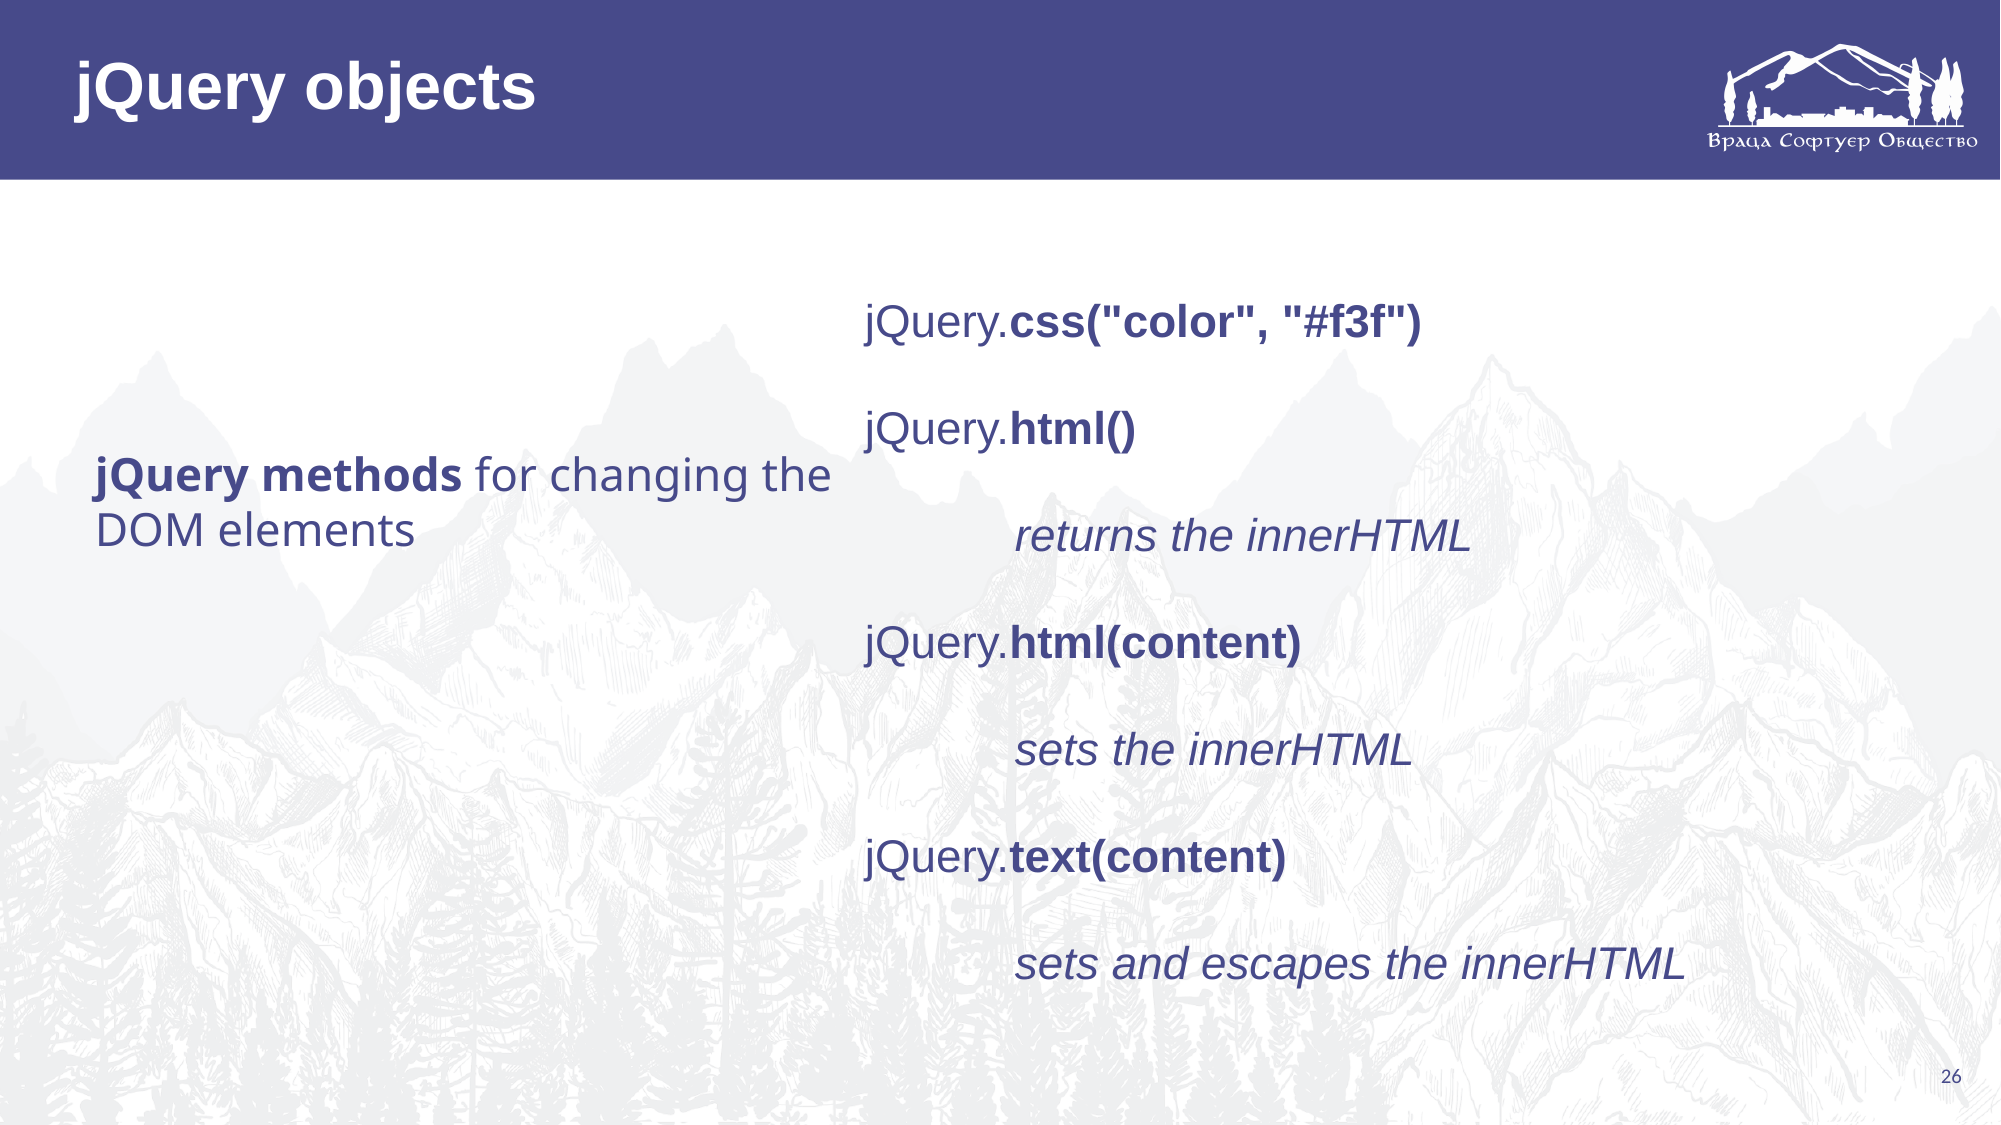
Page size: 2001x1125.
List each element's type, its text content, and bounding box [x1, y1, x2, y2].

picture [1703, 19, 1981, 165]
text_box jQuery objects [0, 22, 1489, 183]
slide_number 26 [1897, 1049, 1968, 1101]
text_box jQuery methods for changing the DOM elements [79, 430, 850, 625]
text_box jQuery.css("color", "#f3f") jQuery.html() returns the innerHTML jQuery.html(content) sets the innerHTML jQuery.text(content) sets and escapes the innerHTML [850, 268, 1898, 964]
